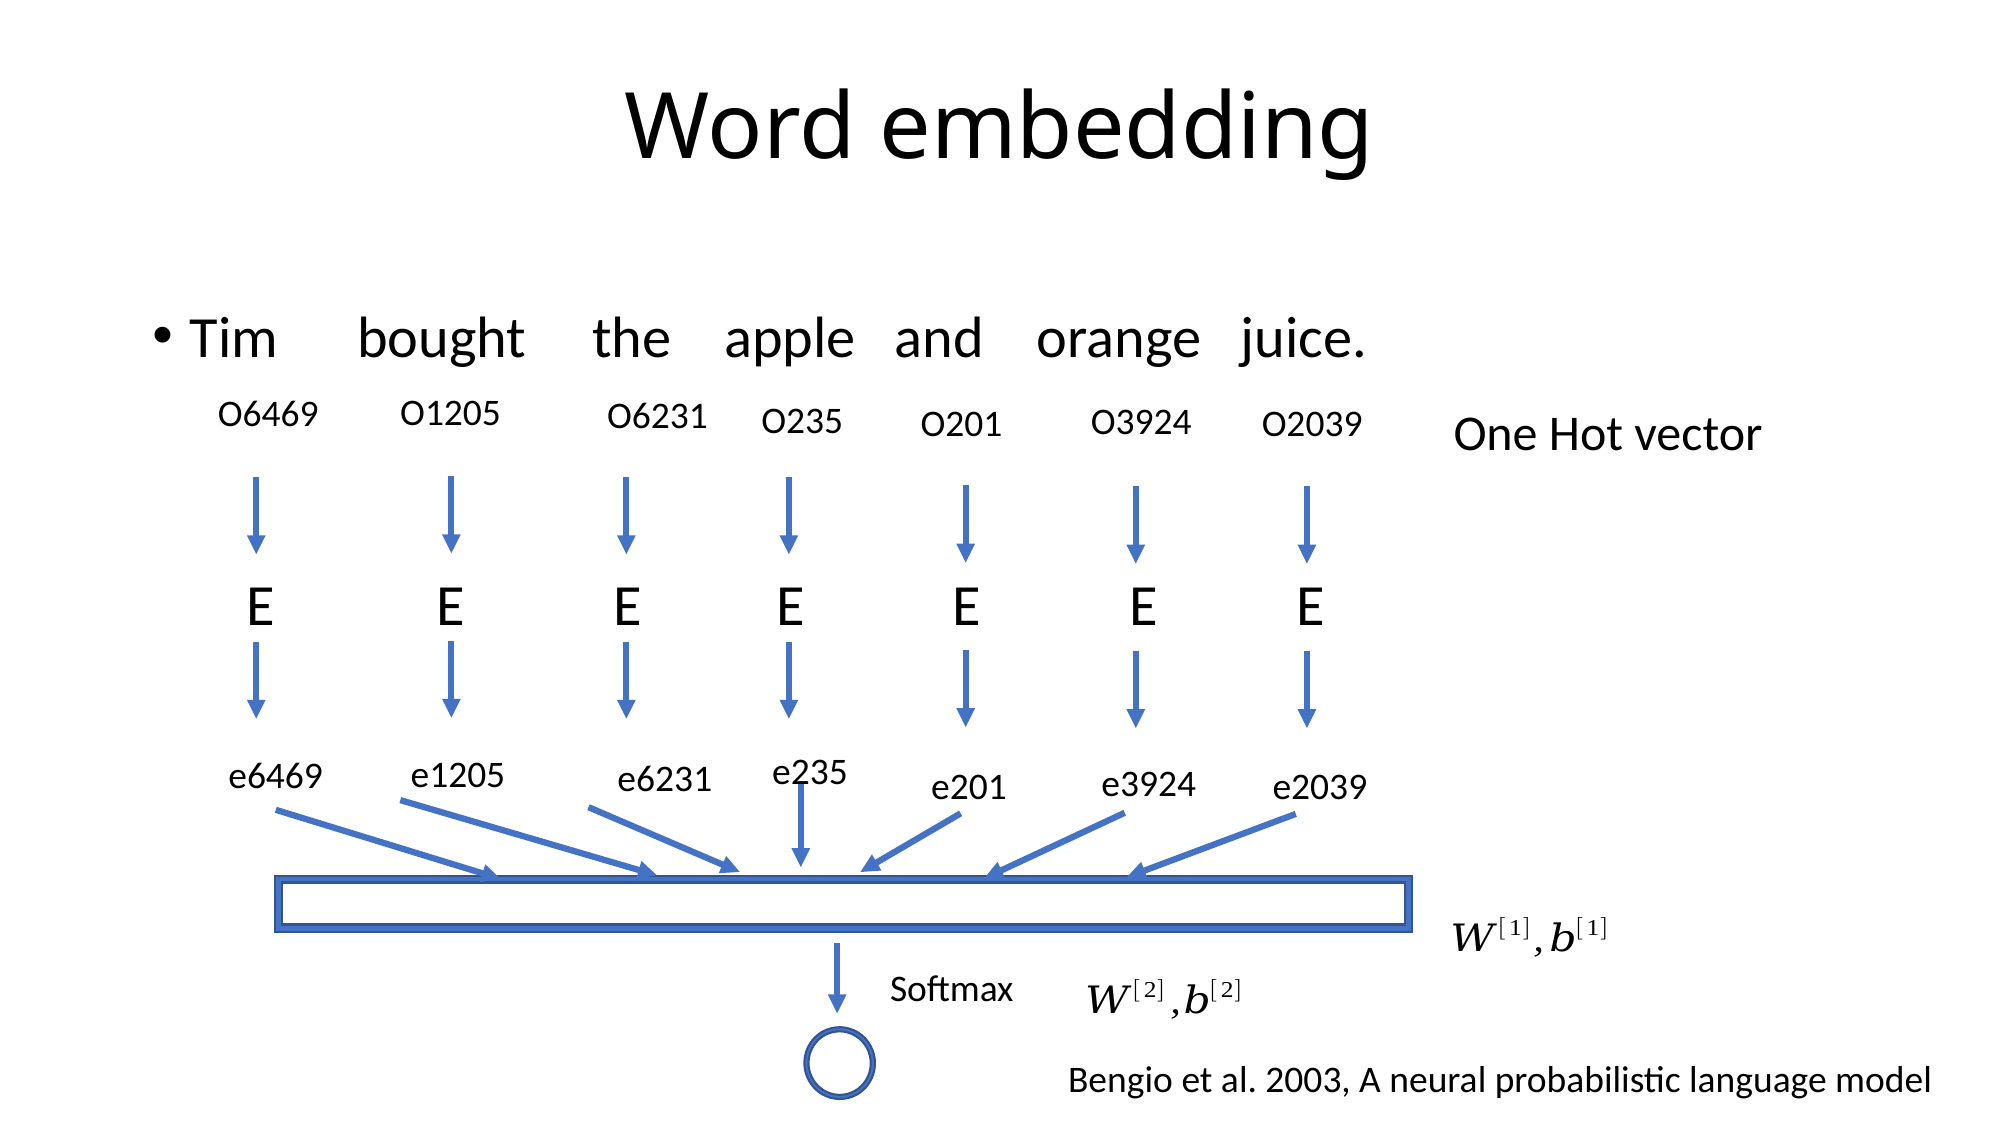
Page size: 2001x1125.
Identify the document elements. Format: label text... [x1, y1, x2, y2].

text_box Softmax [875, 956, 1029, 1017]
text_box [256, 475, 1307, 564]
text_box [275, 815, 1296, 879]
text_box [803, 1026, 876, 1101]
text_box Bengio et al. 2003, A neural probabilistic language model [1053, 1047, 1948, 1108]
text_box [202, 380, 1379, 453]
text_box [274, 875, 1413, 933]
list Tim bought the apple and orange juice. [137, 299, 1863, 1014]
text_box One Hot vector [1438, 393, 1778, 469]
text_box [256, 640, 1307, 728]
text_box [212, 739, 1398, 815]
title Word embedding [137, 57, 1863, 200]
text_box E E E E E E E [232, 559, 1341, 645]
